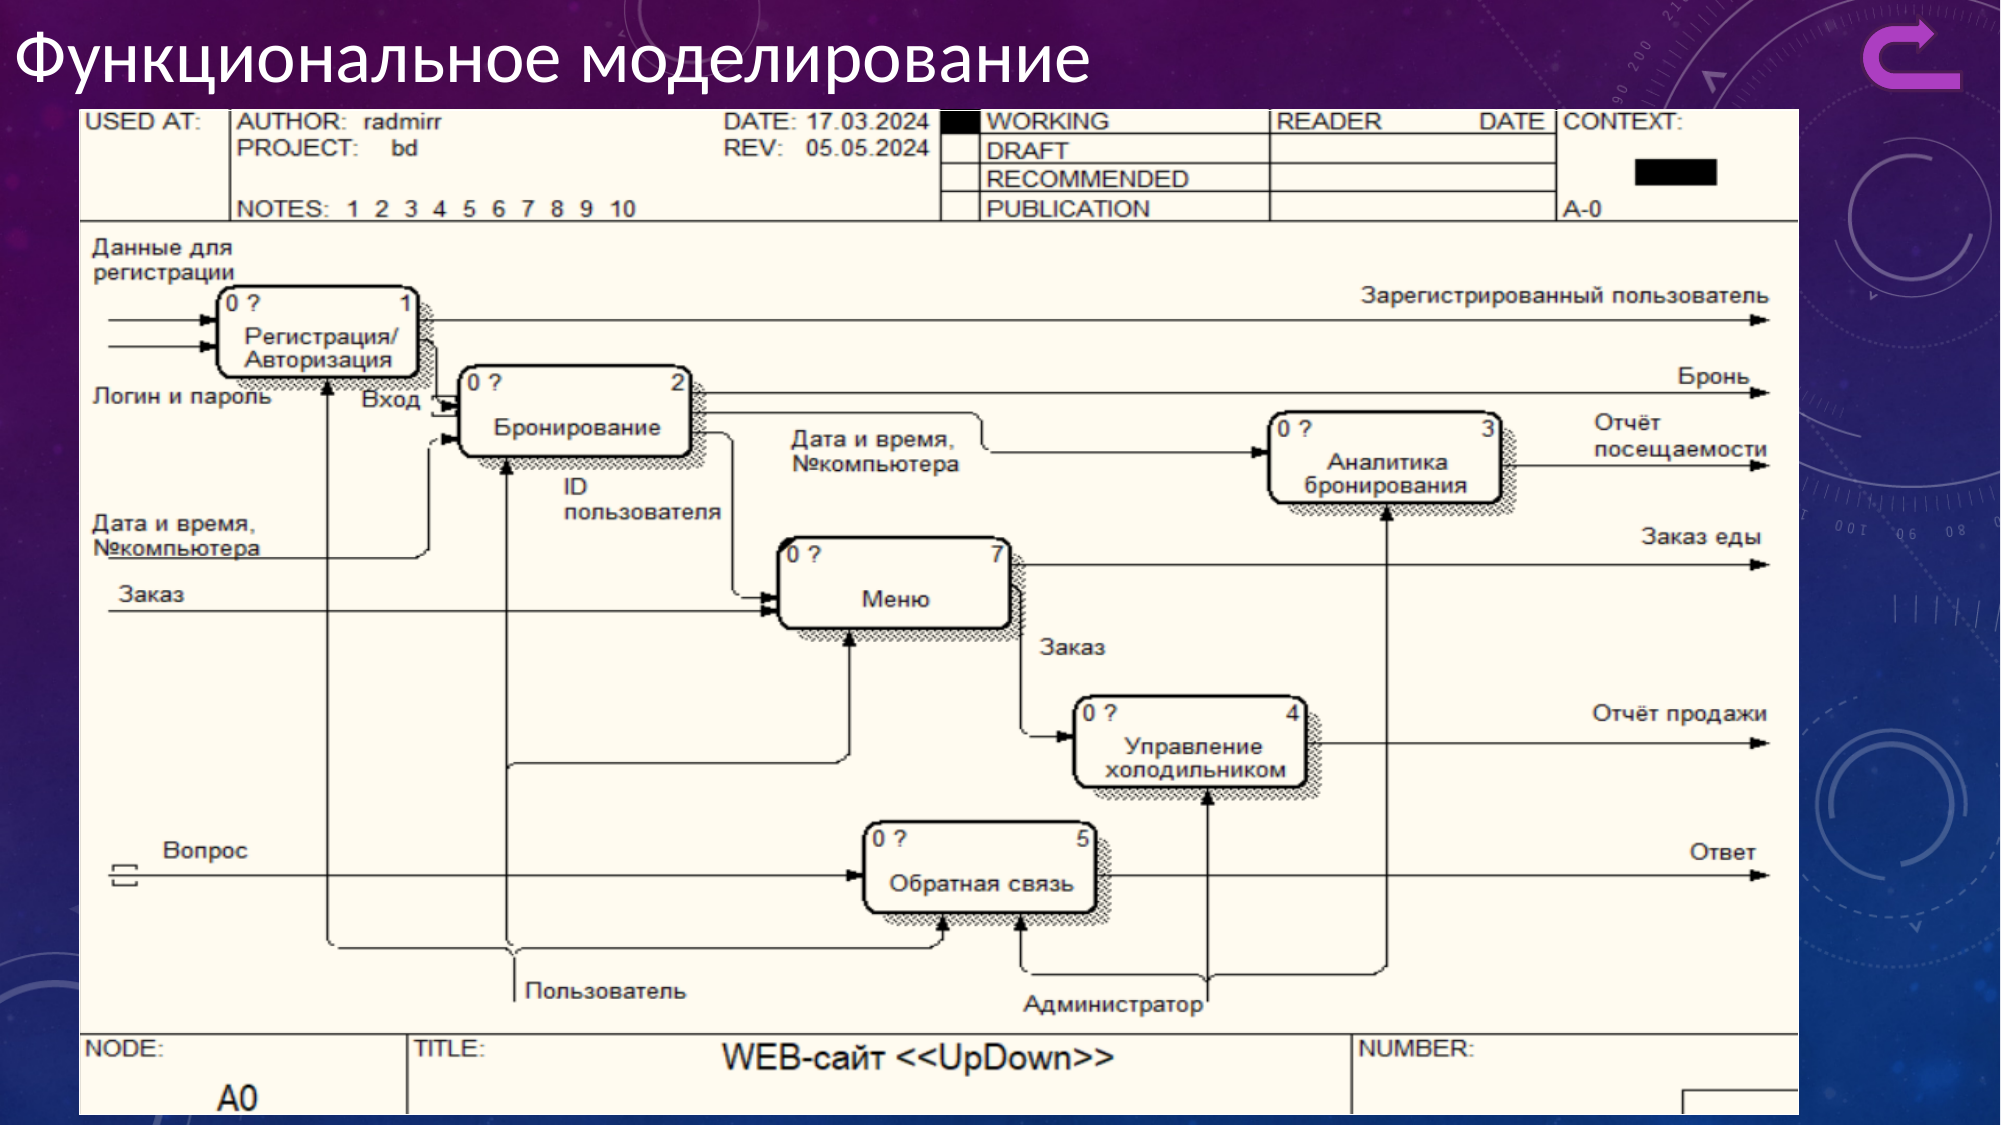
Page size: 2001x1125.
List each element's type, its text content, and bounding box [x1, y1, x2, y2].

text_box [1859, 13, 1964, 93]
picture [0, 0, 2001, 1125]
text_box Функциональное моделирование [0, 0, 1771, 105]
